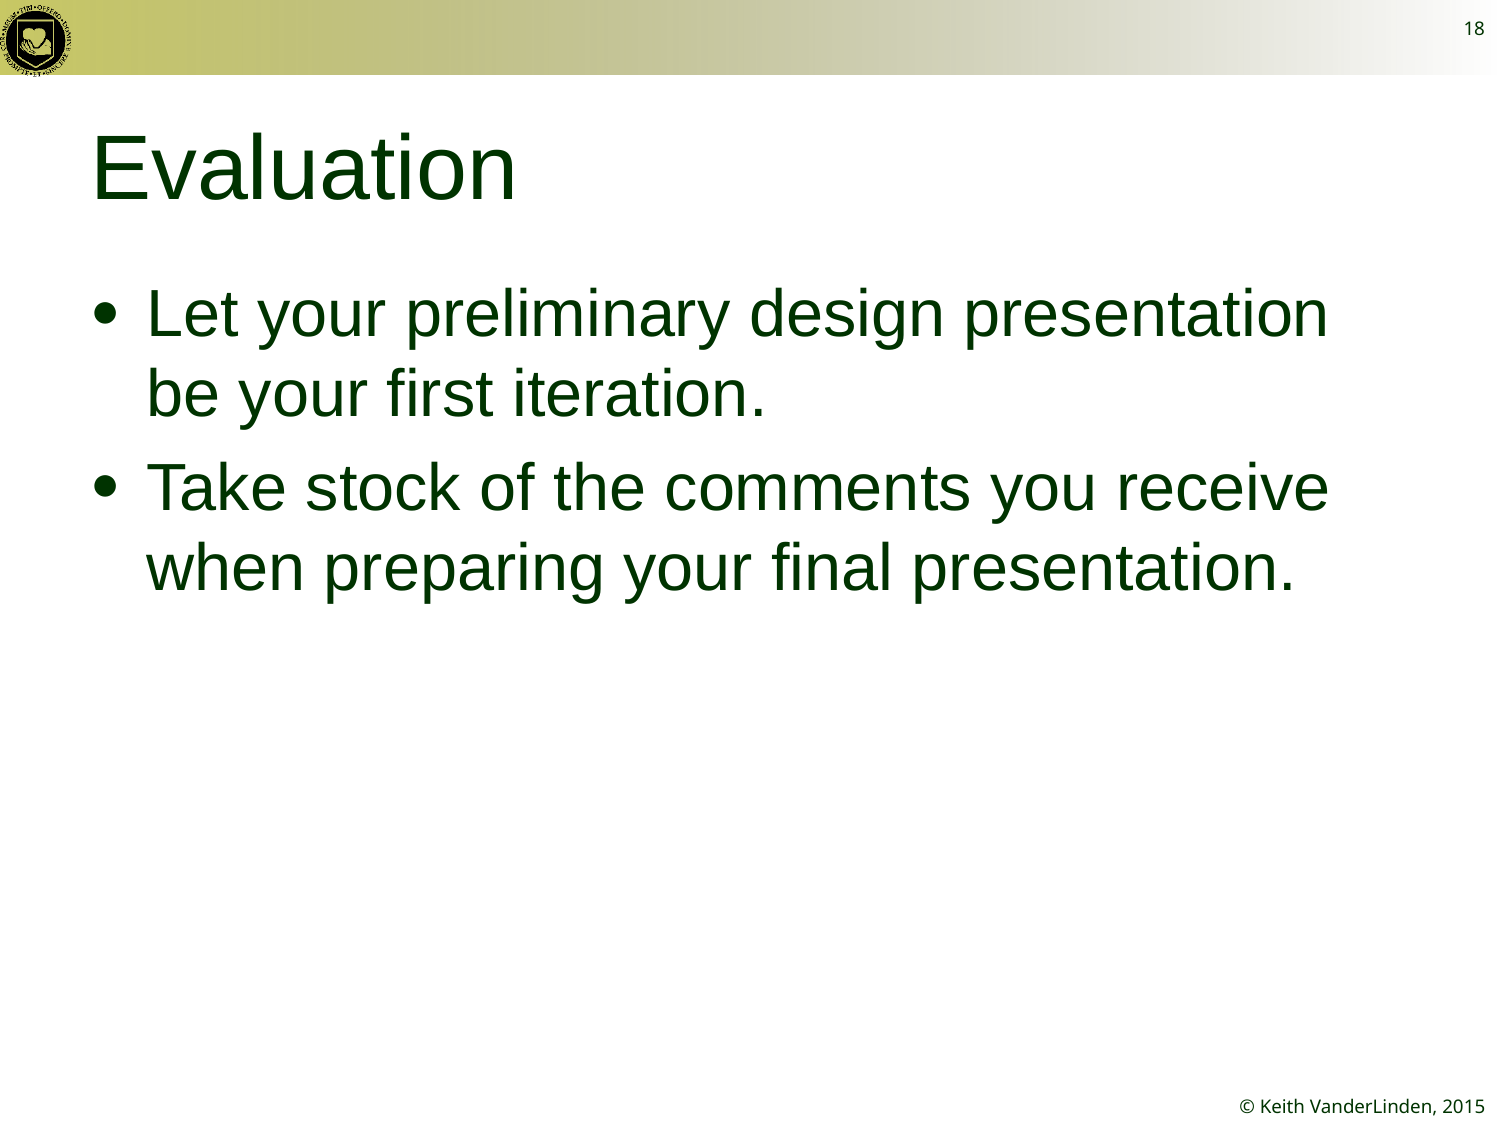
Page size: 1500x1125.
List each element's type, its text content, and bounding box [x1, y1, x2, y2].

list Let your preliminary design presentation be your first iteration. Take stock of the comments you receive when preparing your final presentation. [74, 262, 1426, 1038]
title Evaluation [74, 74, 1426, 251]
slide_number 18 [1149, 0, 1500, 51]
picture [0, 0, 71, 94]
